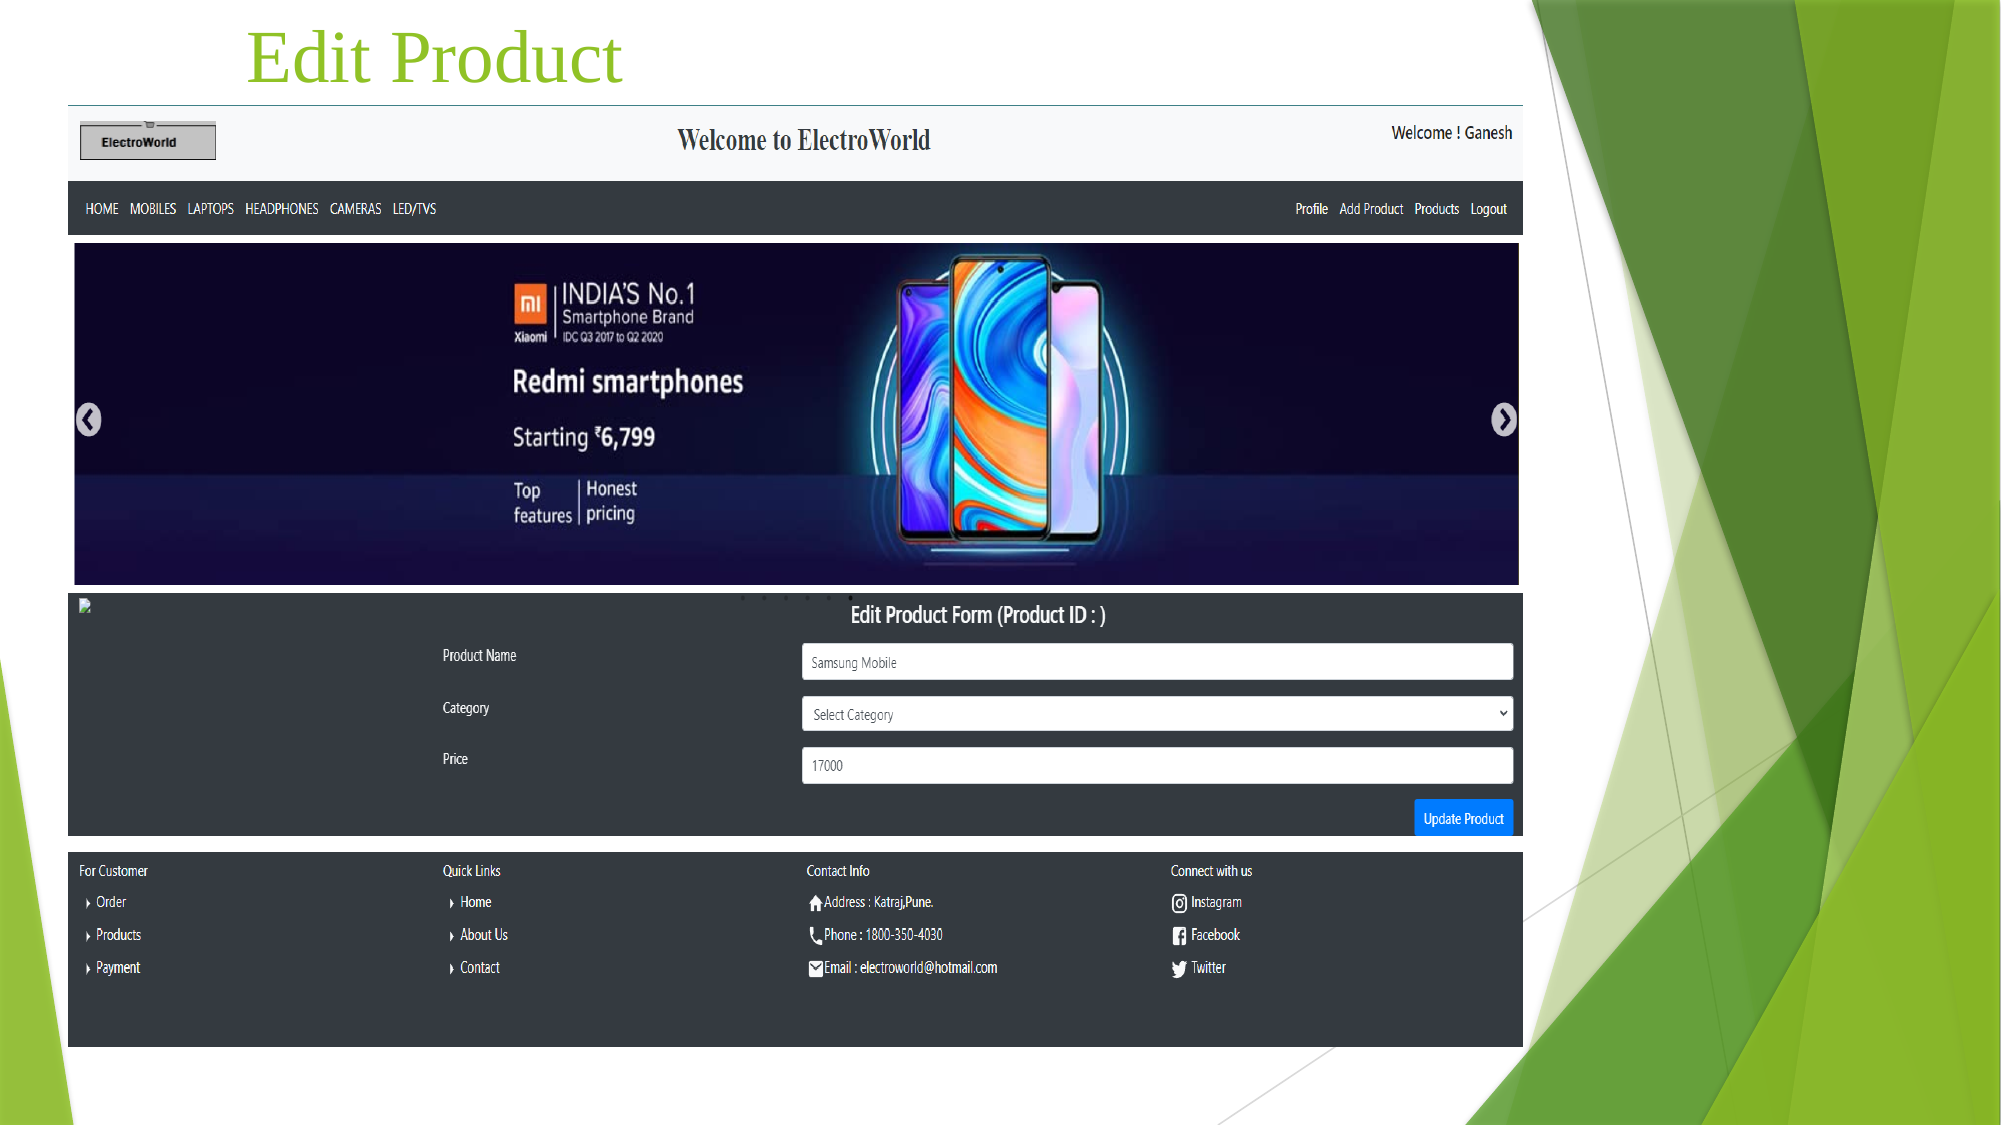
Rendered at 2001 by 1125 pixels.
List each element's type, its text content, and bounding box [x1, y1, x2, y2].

picture [68, 105, 1524, 1047]
text_box Edit Product [231, 0, 639, 104]
